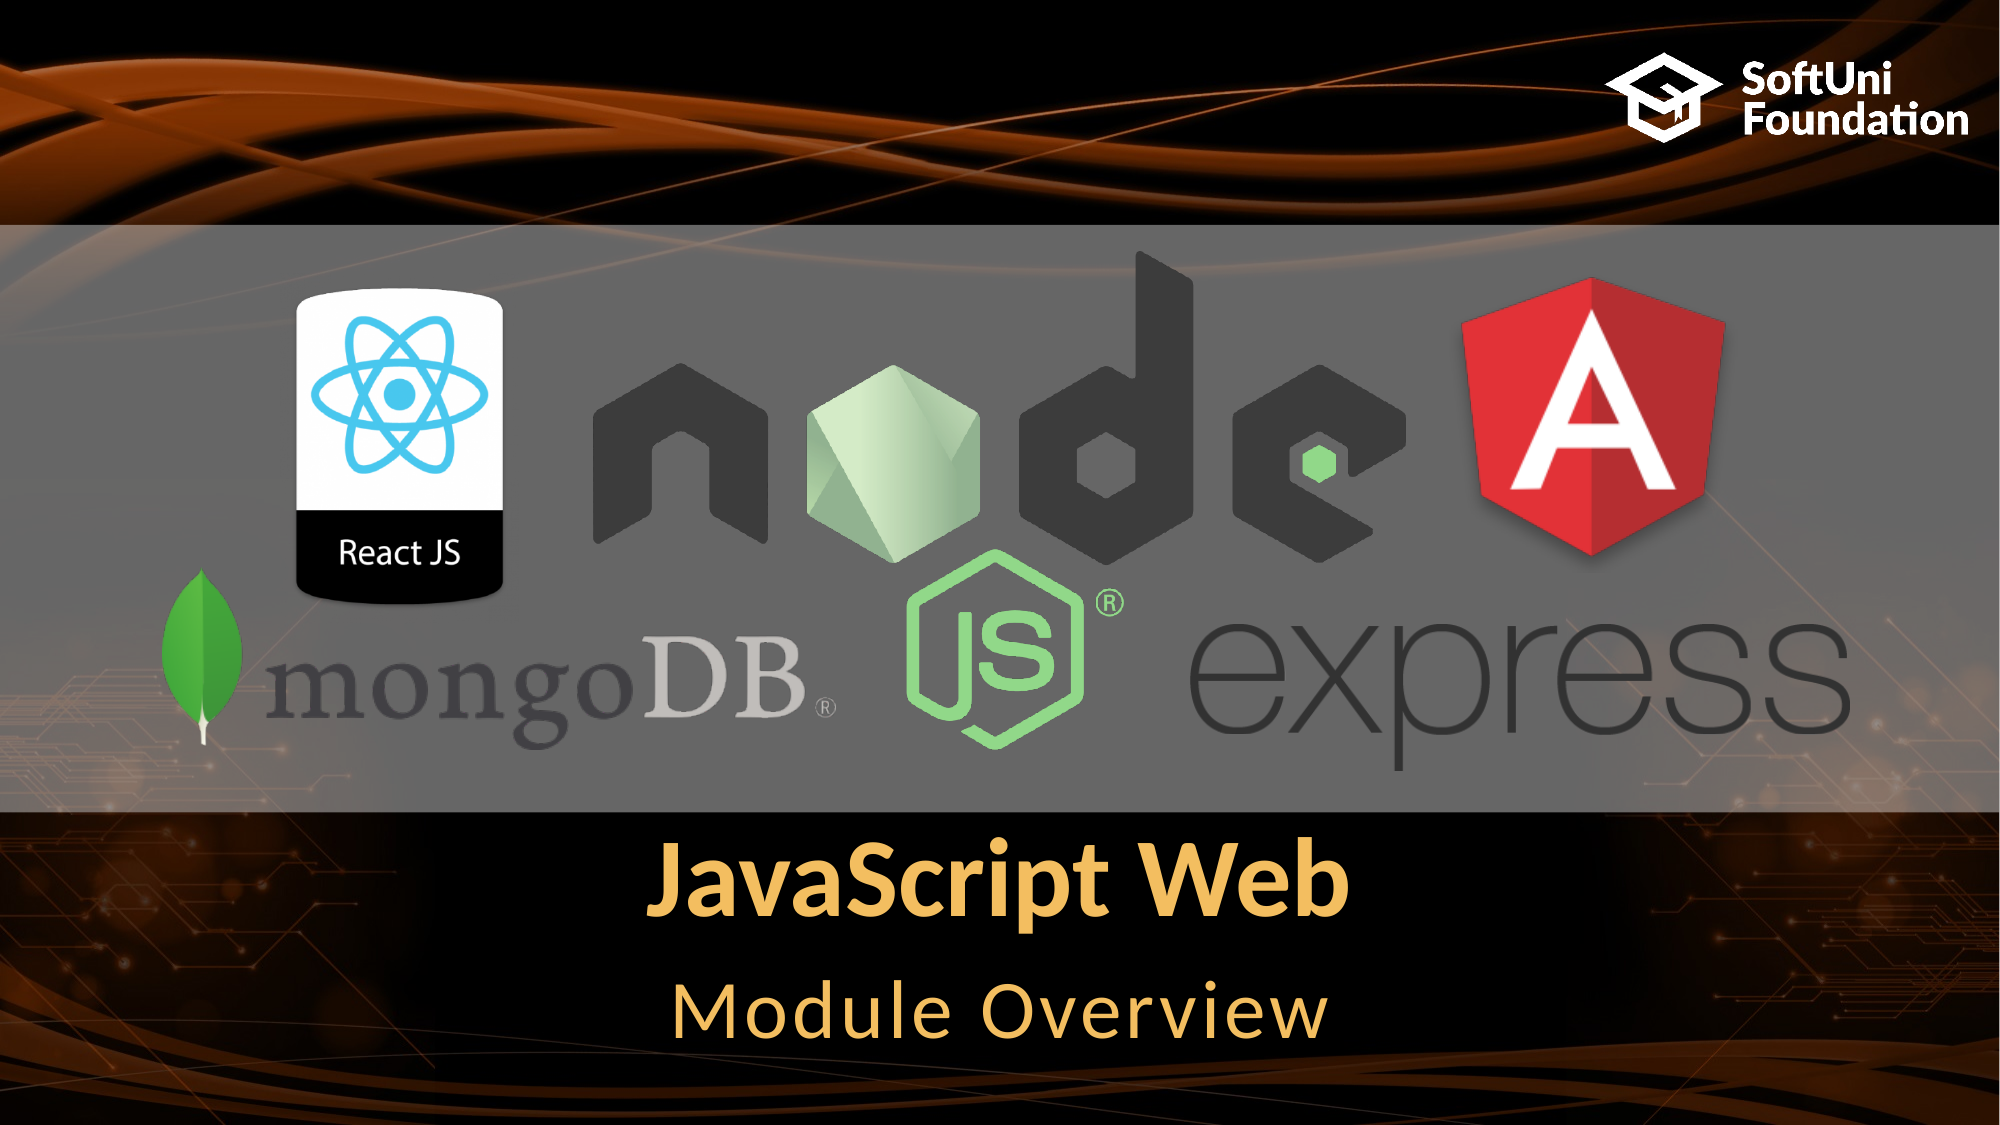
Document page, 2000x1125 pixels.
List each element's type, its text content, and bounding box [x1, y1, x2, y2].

list Module Overview [149, 944, 1850, 1062]
picture [0, 813, 2000, 1125]
picture [162, 251, 1850, 771]
title JavaScript Web [149, 812, 1850, 944]
text_box [0, 224, 2000, 813]
picture [1449, 259, 1738, 573]
picture [0, 0, 2000, 224]
